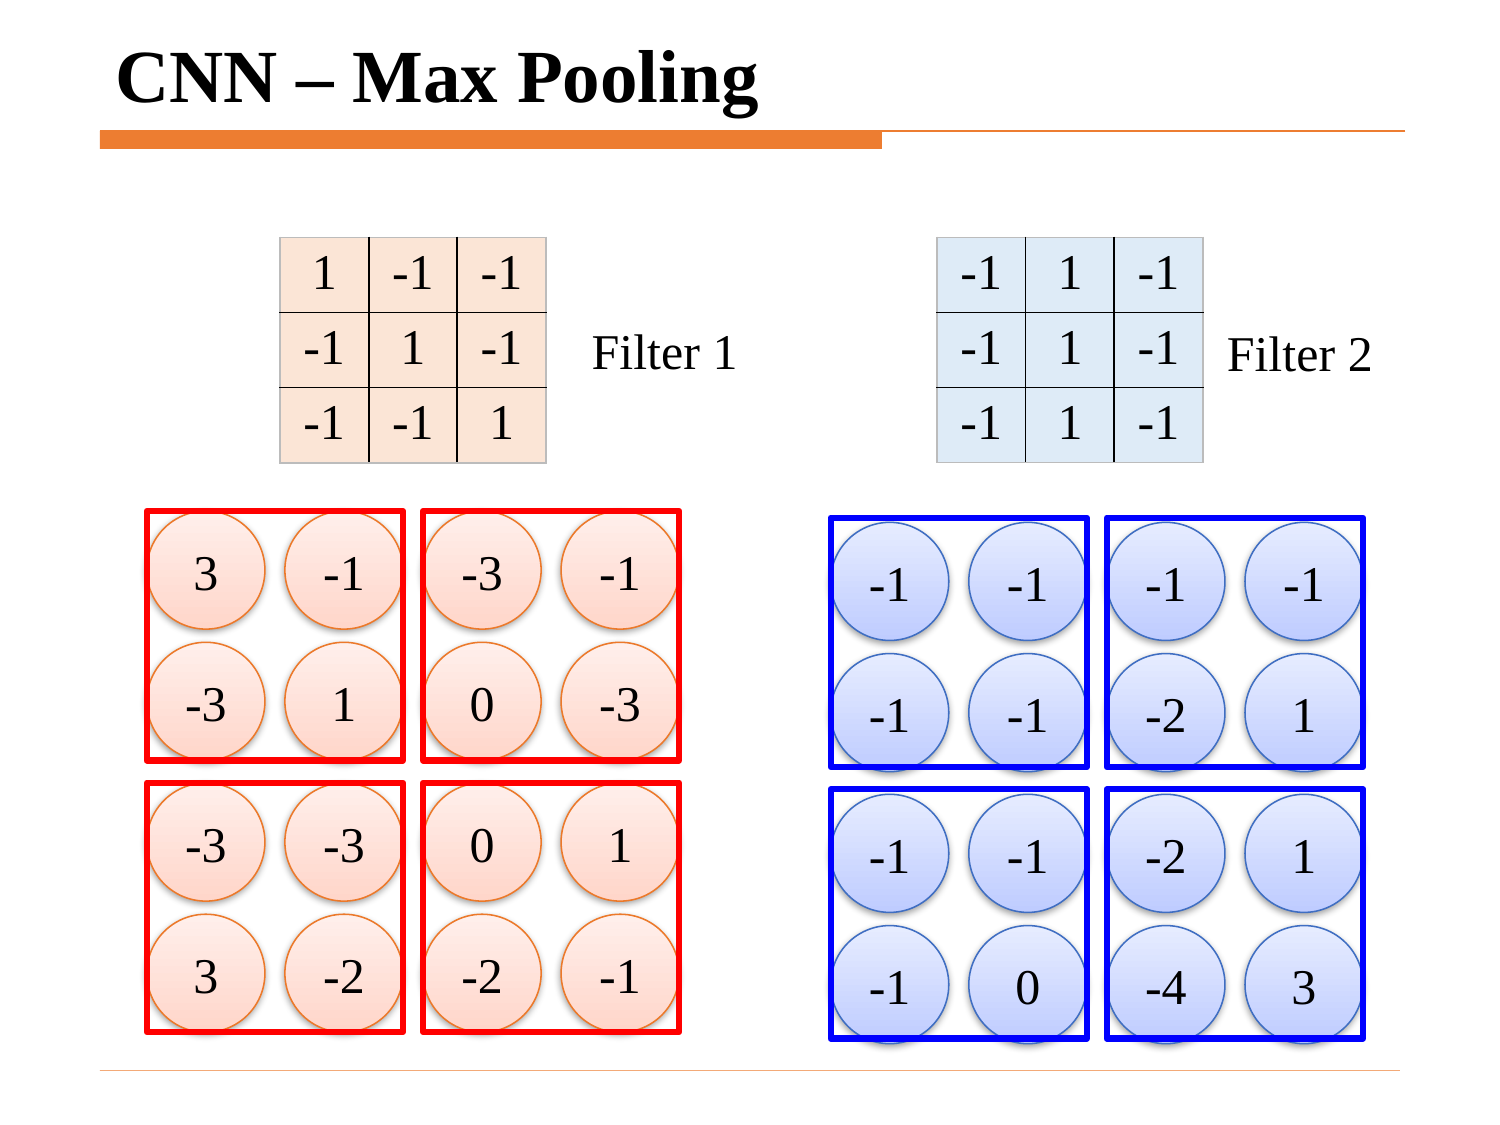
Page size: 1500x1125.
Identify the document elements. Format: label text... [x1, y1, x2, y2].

text_box 3 [1284, 1041, 1325, 1045]
text_box -4 [1145, 1041, 1186, 1045]
text_box [829, 787, 1089, 1041]
table_cell -1 [1115, 388, 1202, 462]
table_cell -1 [281, 313, 368, 387]
table_cell 1 [1026, 313, 1113, 387]
table_cell -1 [281, 388, 368, 462]
text_box [1105, 516, 1365, 769]
table_cell -1 [938, 313, 1025, 387]
text_box [145, 509, 405, 762]
table_cell -1 [1115, 313, 1202, 387]
table_cell -1 [370, 388, 456, 462]
text_box Filter 2 [1181, 314, 1419, 390]
table_header -1 [370, 238, 456, 312]
text_box -1 [869, 769, 910, 773]
text_box -1 [869, 1041, 910, 1045]
table_header 1 [1026, 238, 1113, 312]
title CNN – Max Pooling [100, 30, 1412, 126]
text_box [1105, 787, 1365, 1041]
text_box -2 [1145, 769, 1186, 773]
text_box 1 [1284, 769, 1325, 773]
table_header -1 [938, 238, 1025, 312]
table_cell 1 [1026, 388, 1113, 462]
table_cell -1 [458, 313, 545, 387]
text_box 0 [1007, 1041, 1048, 1045]
text_box [829, 516, 1089, 769]
table_cell 1 [458, 388, 545, 462]
text_box -1 [1007, 769, 1048, 773]
table_header -1 [1115, 238, 1202, 312]
table_cell 1 [370, 313, 456, 387]
text_box [145, 781, 405, 1034]
table_cell -1 [938, 388, 1025, 462]
table_header -1 [458, 238, 545, 312]
table_header 1 [281, 238, 368, 312]
text_box [421, 781, 681, 1034]
text_box [421, 509, 681, 762]
text_box Filter 1 [546, 312, 784, 387]
